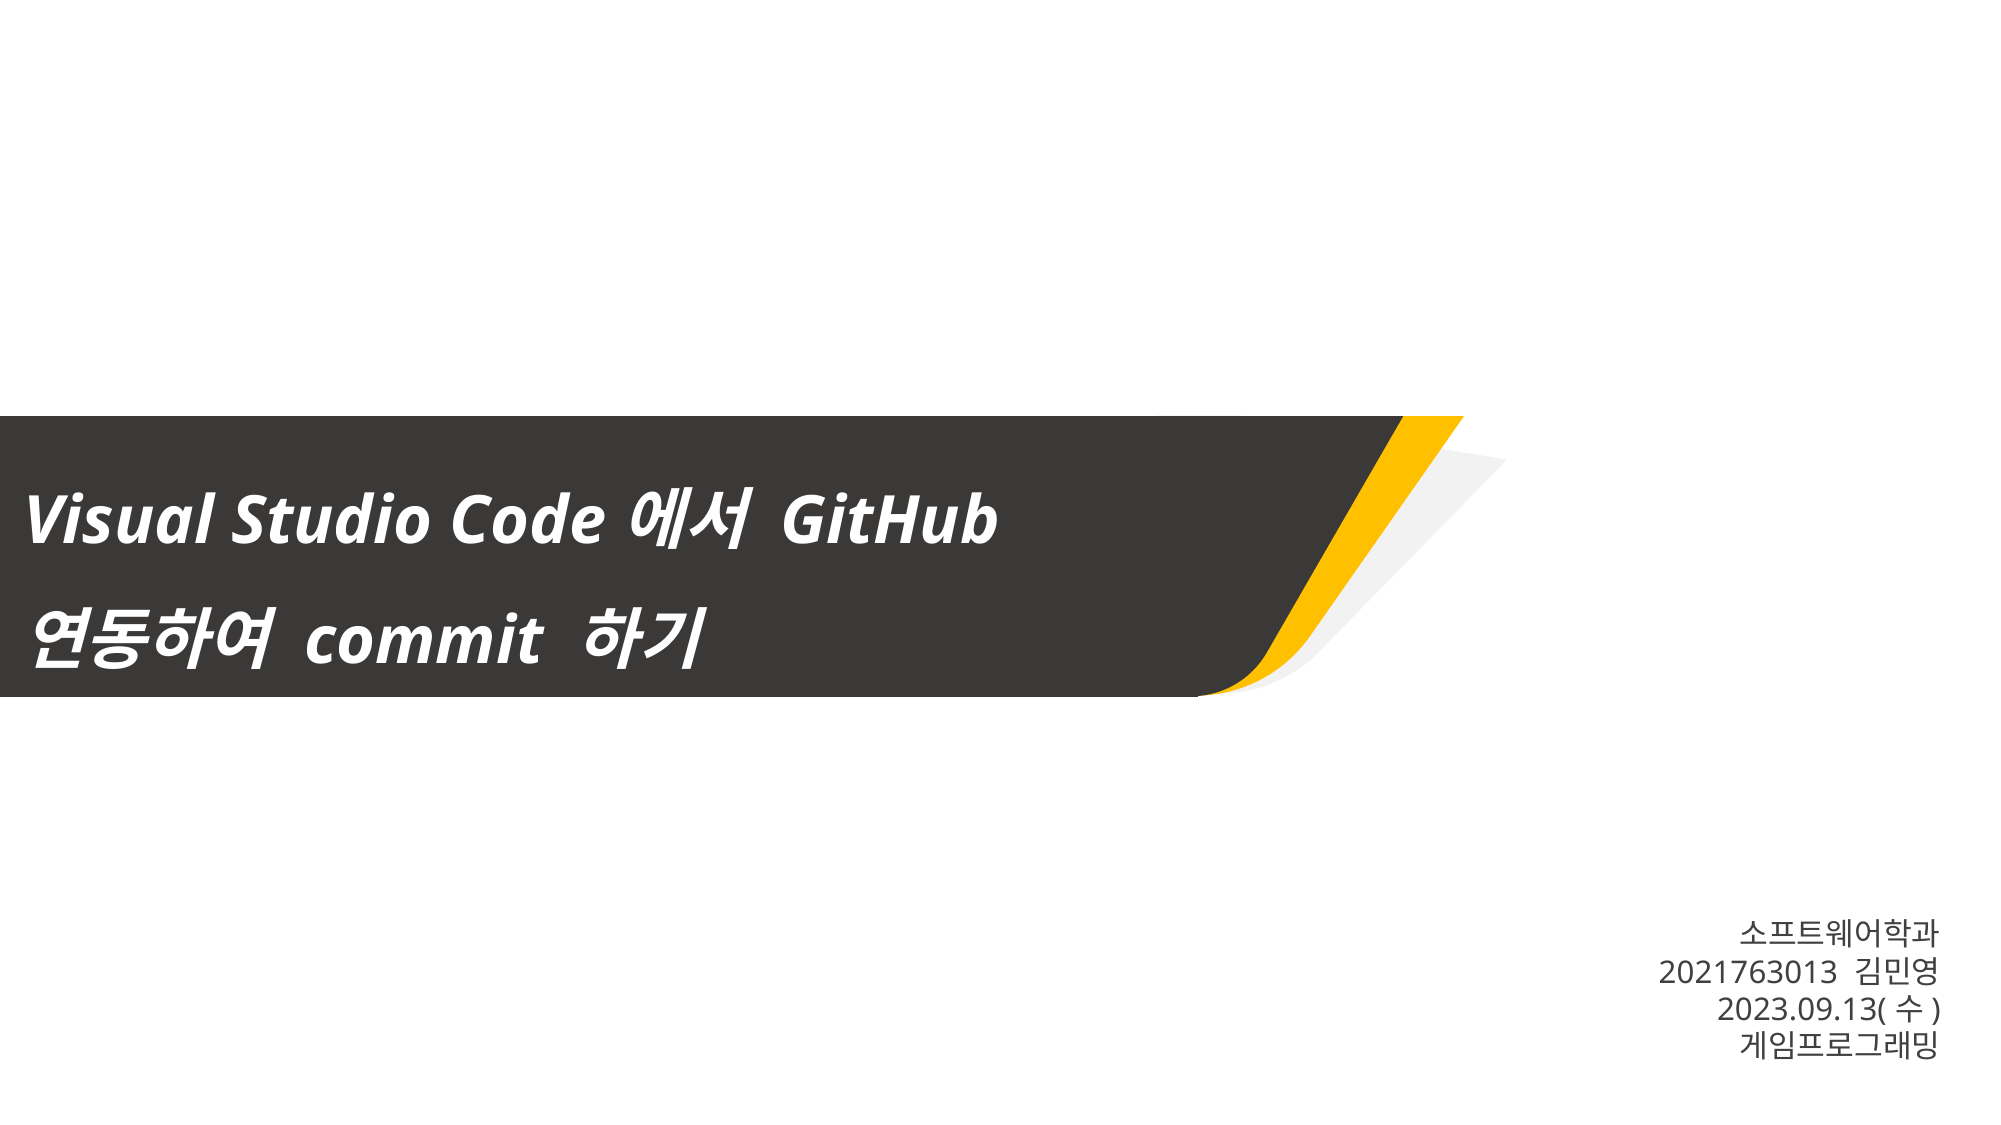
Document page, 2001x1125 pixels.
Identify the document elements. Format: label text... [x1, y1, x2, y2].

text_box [0, 298, 1405, 712]
text_box 소프트웨어학과 2021763013 김민영 2023.09.13(수) 게임프로그래밍 [1500, 907, 1956, 1072]
